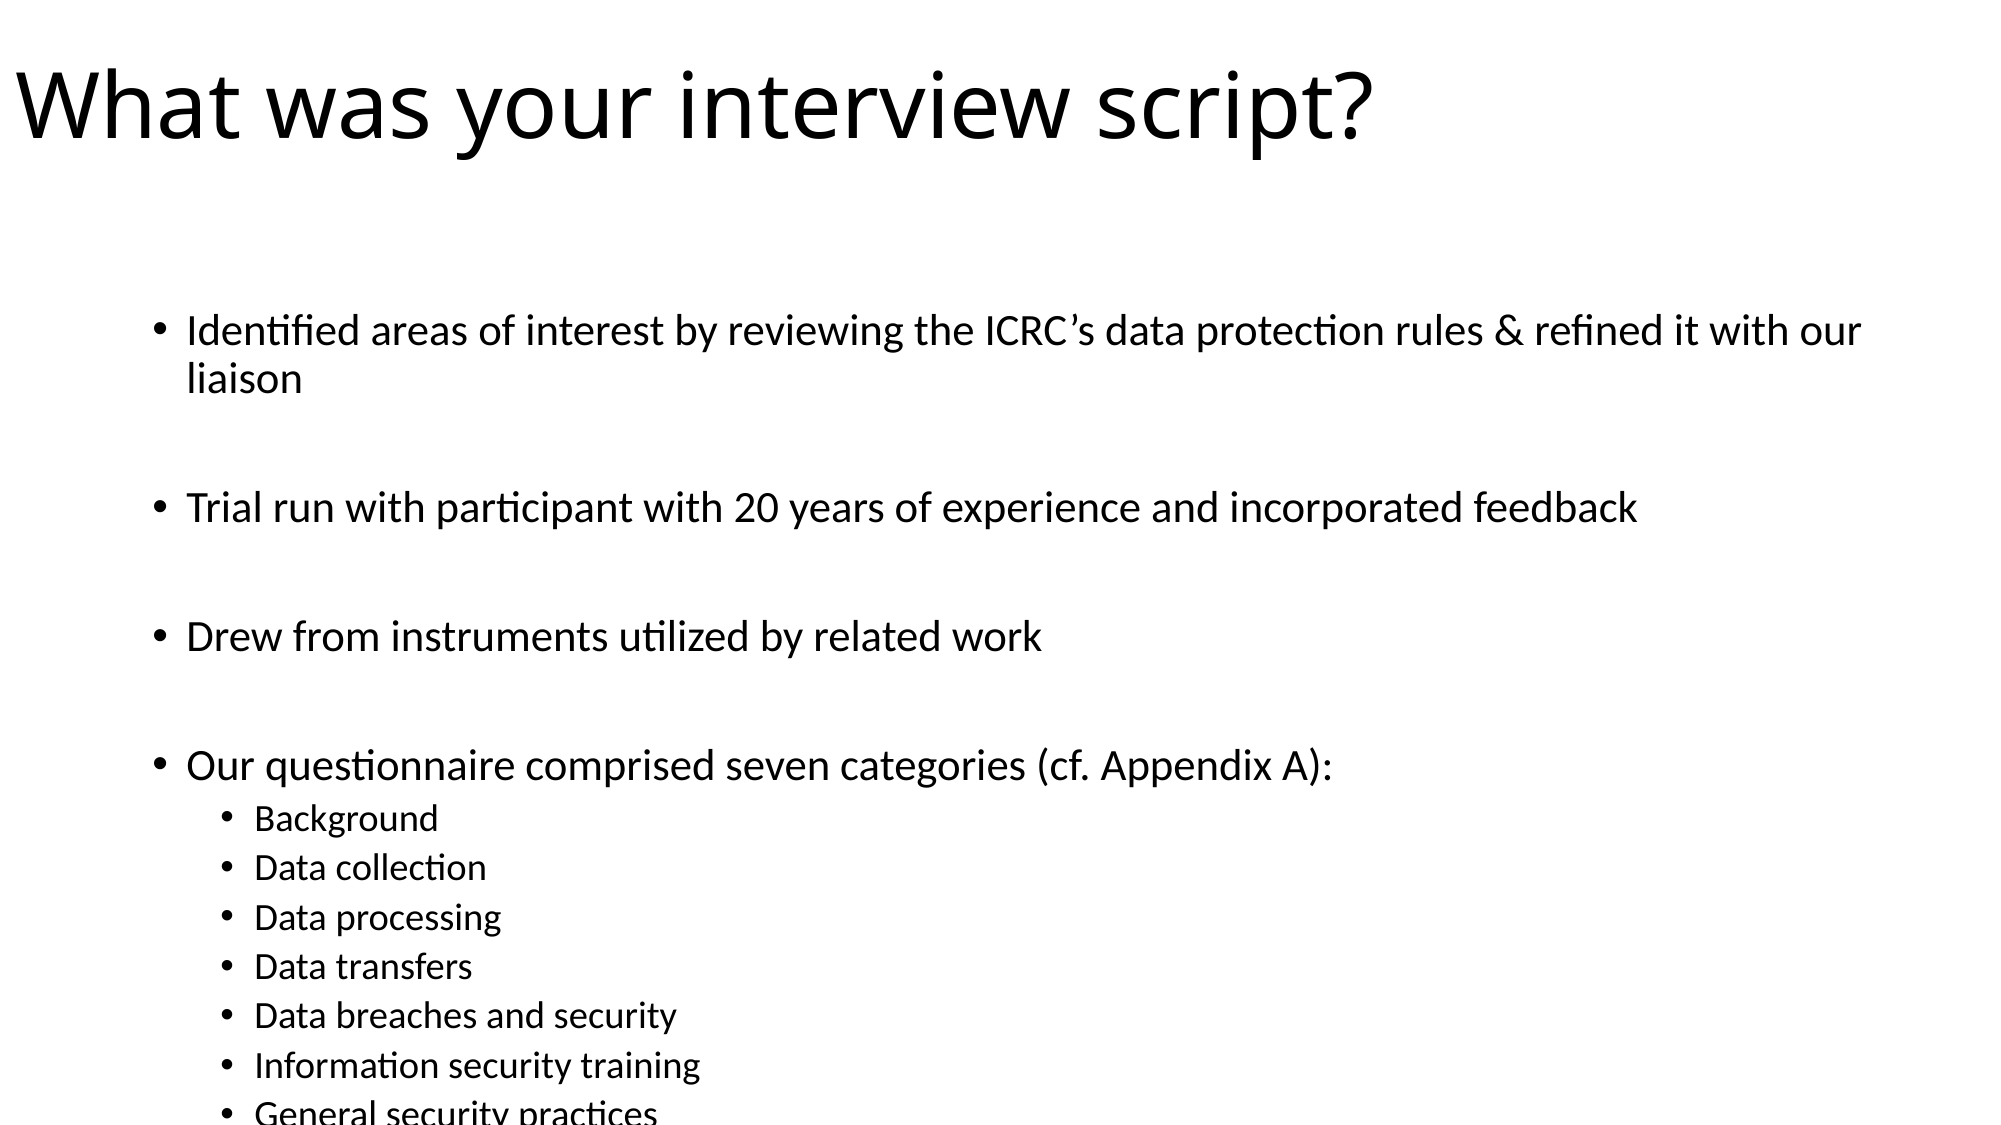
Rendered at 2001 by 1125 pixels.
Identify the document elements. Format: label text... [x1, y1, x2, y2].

list Identified areas of interest by reviewing the ICRC’s data protection rules & refined it with our liaison Trial run with participant with 20 years of experience and incorporated feedback Drew from instruments utilized by related work Our questionnaire comprised seven categories (cf. Appendix A): Background Data collection Data processing Data transfers Data breaches and security Information security training General security practices [137, 299, 2000, 1125]
title What was your interview script? [0, 0, 1675, 218]
